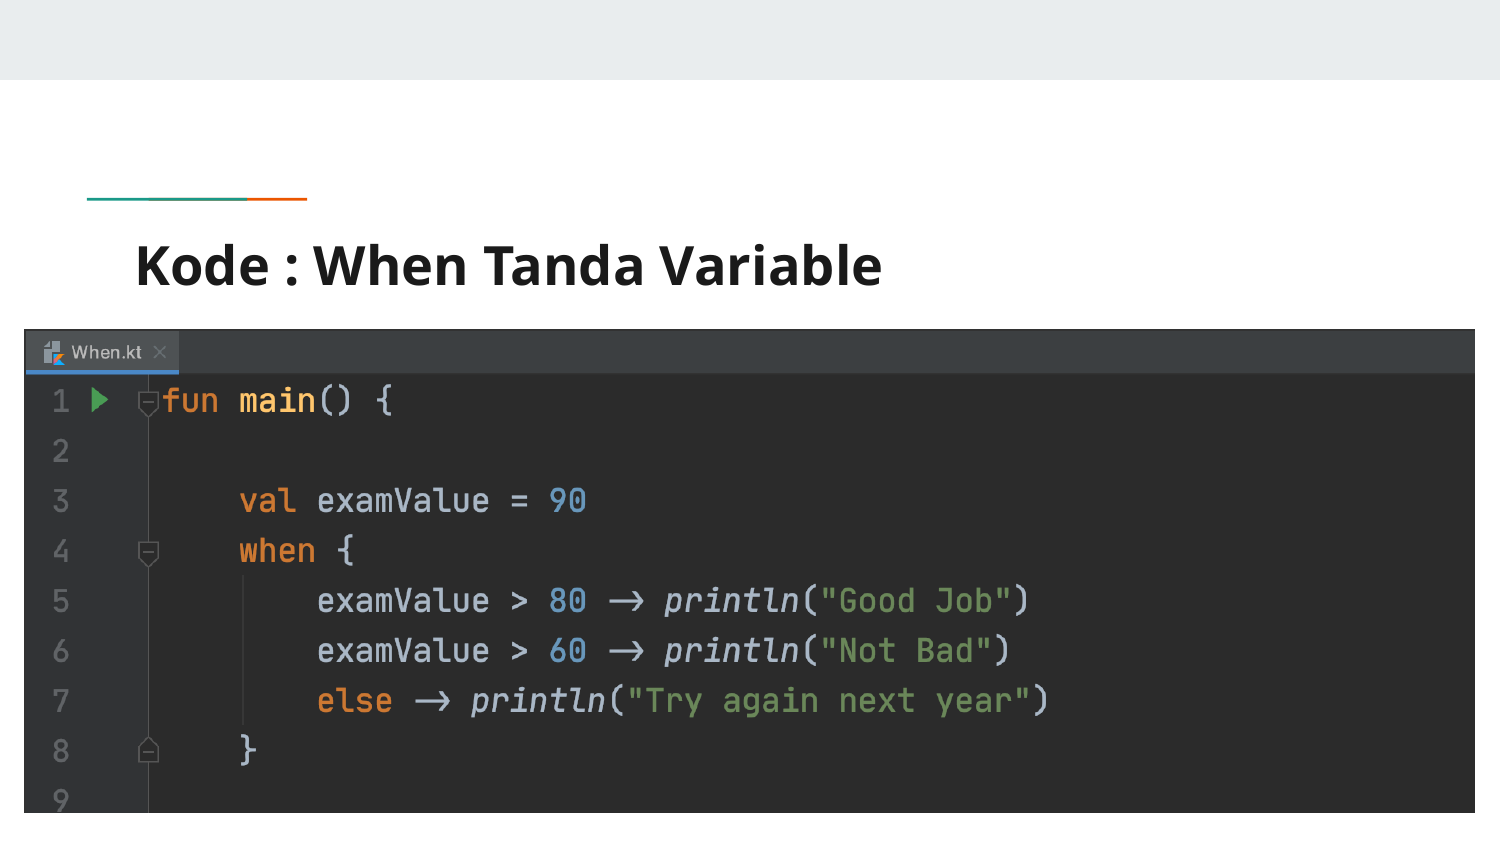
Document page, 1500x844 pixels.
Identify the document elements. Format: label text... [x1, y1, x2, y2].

title Kode : When Tanda Variable [119, 216, 1381, 305]
picture [24, 328, 1476, 813]
